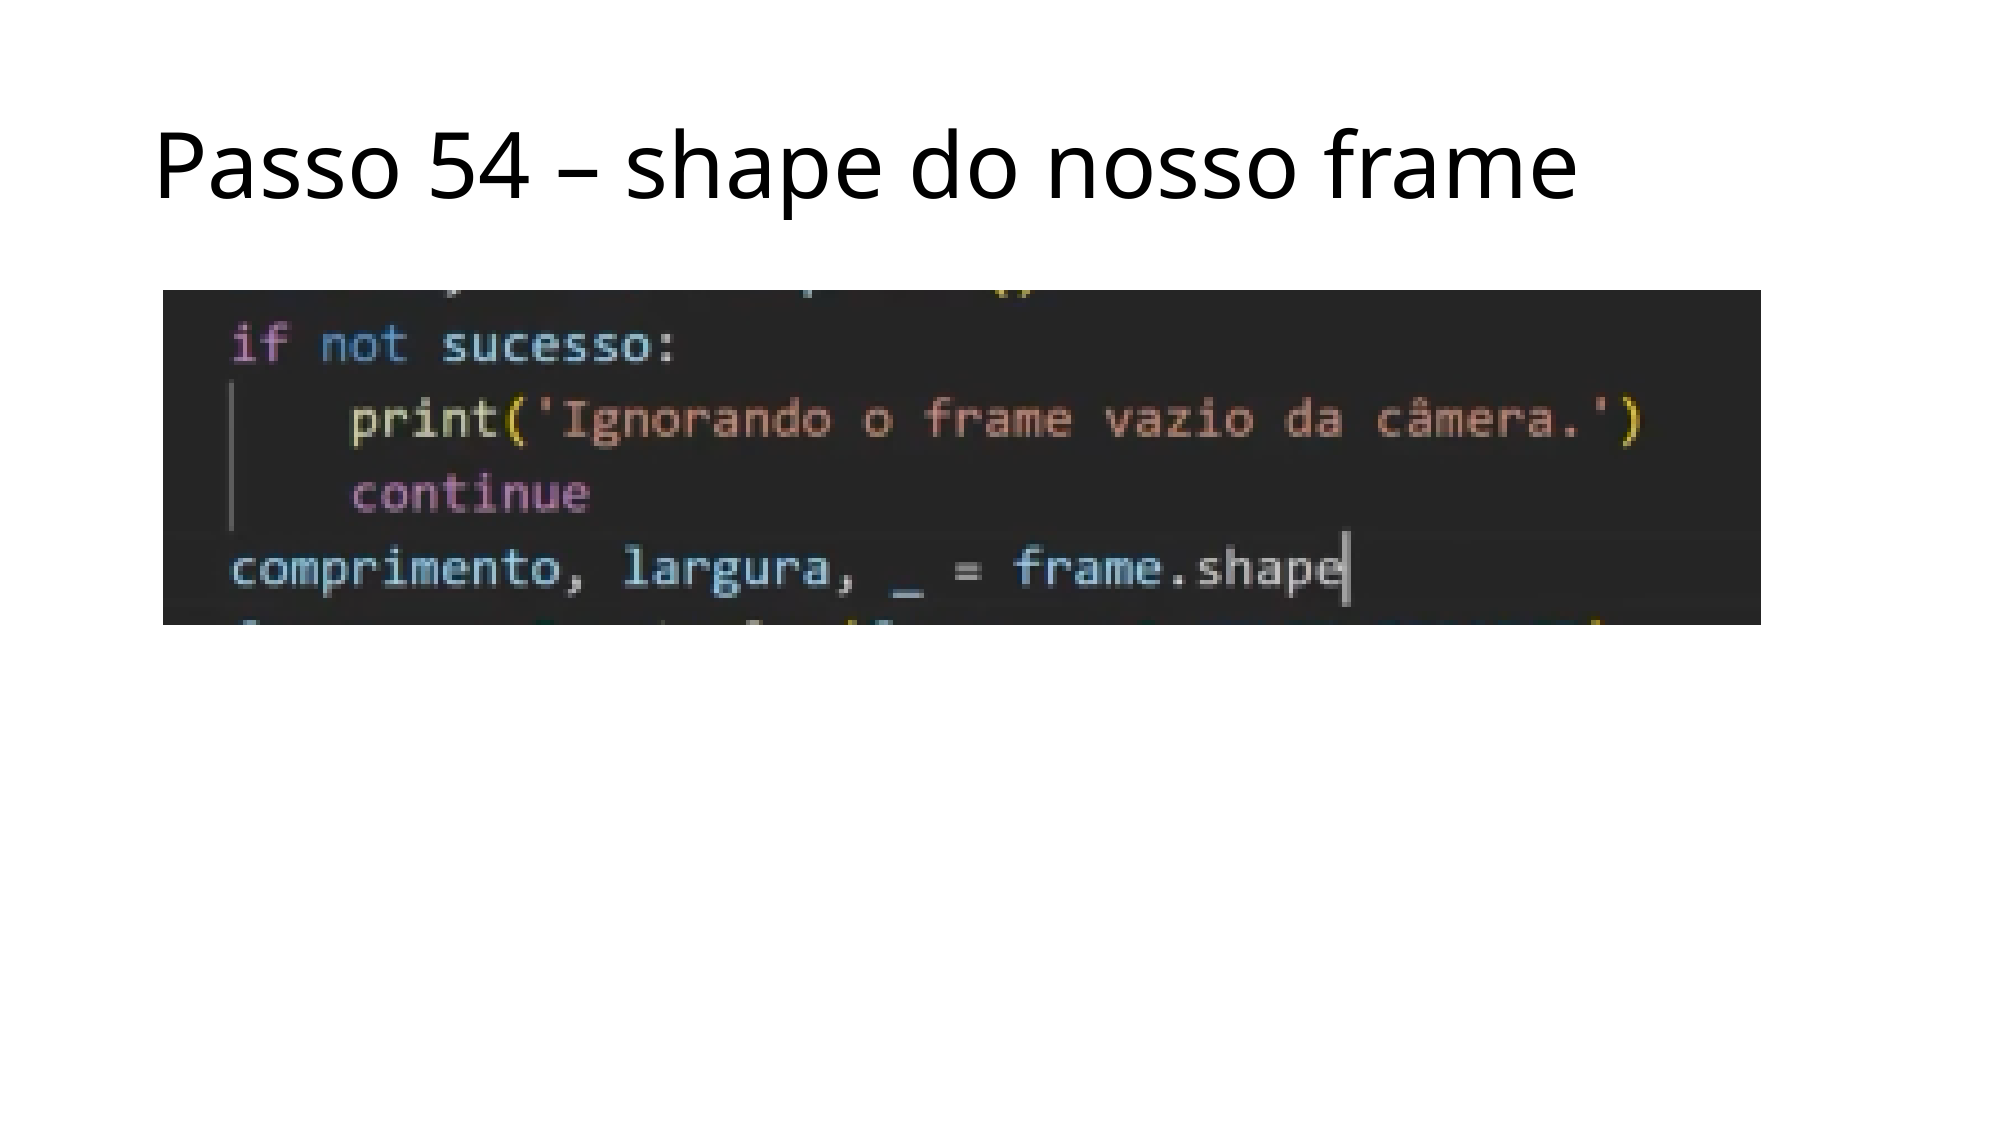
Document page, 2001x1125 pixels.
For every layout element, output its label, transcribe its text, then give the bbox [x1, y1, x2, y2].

picture [163, 290, 1761, 625]
title Passo 54 – shape do nosso frame [137, 59, 1863, 278]
